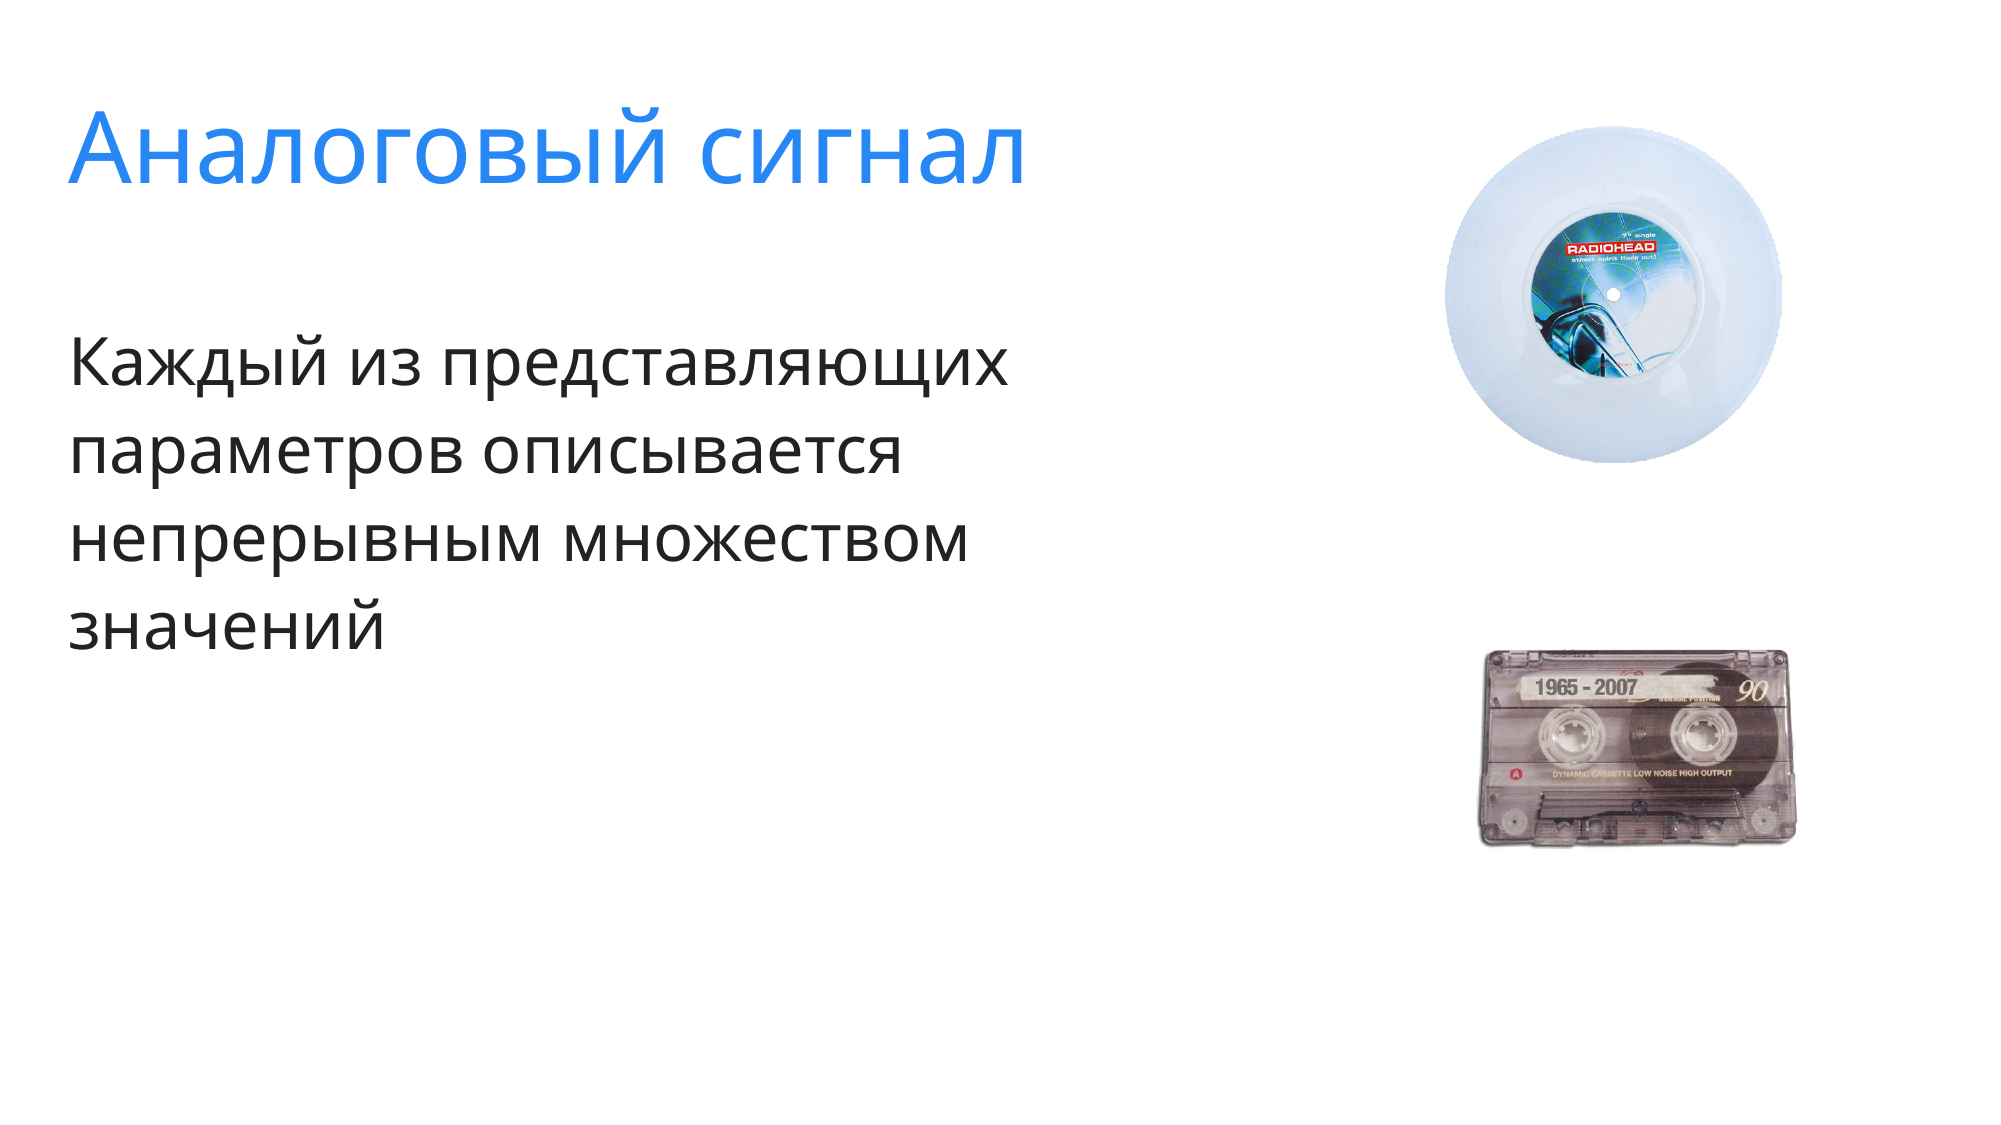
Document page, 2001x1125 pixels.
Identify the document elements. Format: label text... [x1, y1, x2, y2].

title Аналоговый сигнал [68, 97, 1932, 223]
picture [1444, 125, 1783, 464]
picture [1431, 543, 1841, 953]
list Каждый из представляющих параметров описывается непрерывным множеством значений [68, 311, 1026, 523]
